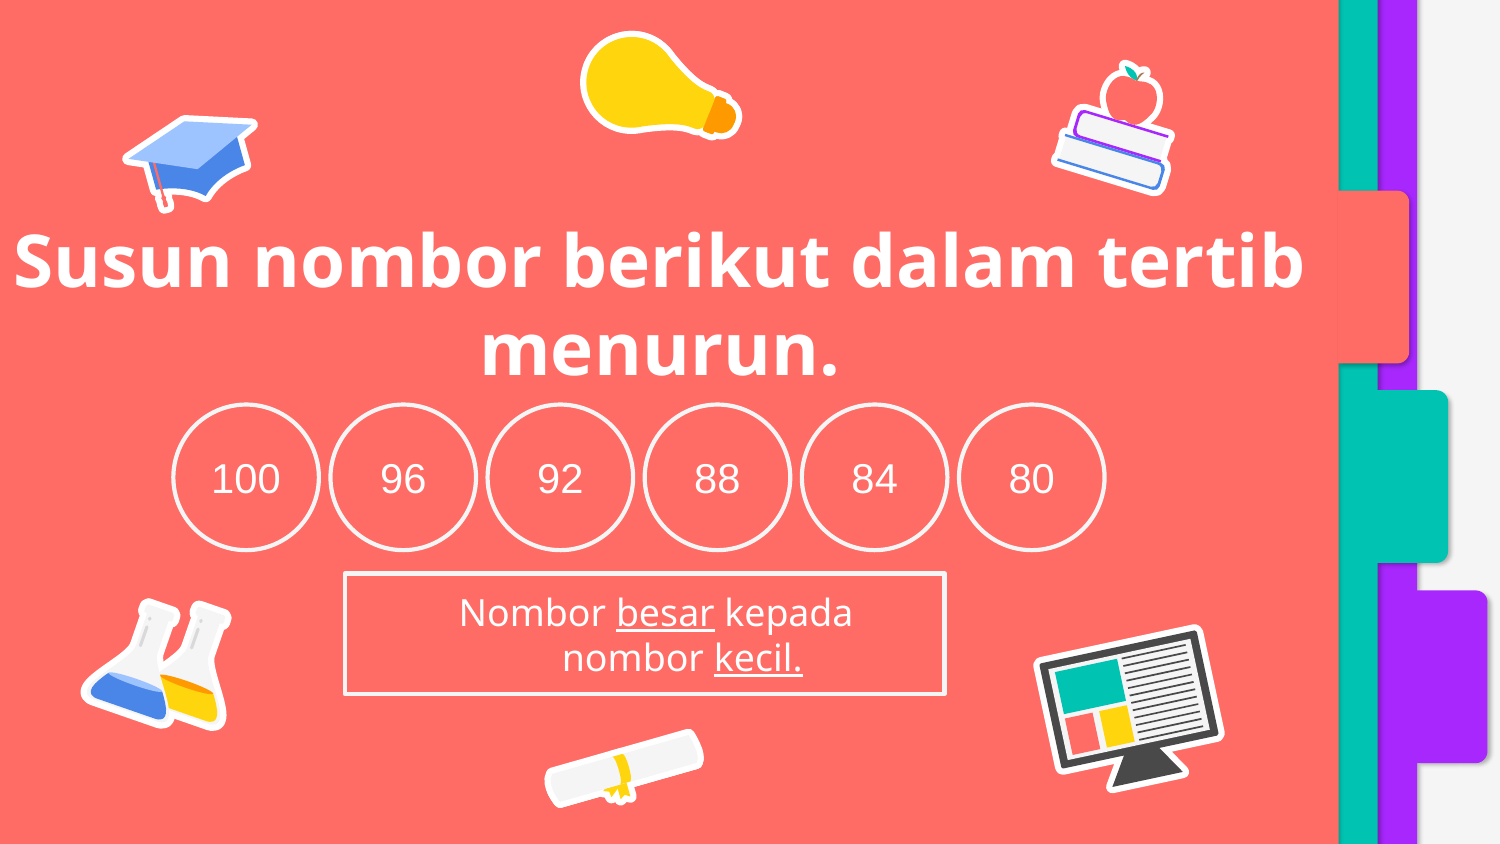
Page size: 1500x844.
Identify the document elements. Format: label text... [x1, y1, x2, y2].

subtitle Nombor besar kepada nombor kecil. [343, 571, 947, 696]
title Susun nombor berikut dalam tertib menurun. [0, 294, 1371, 405]
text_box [173, 404, 1105, 551]
